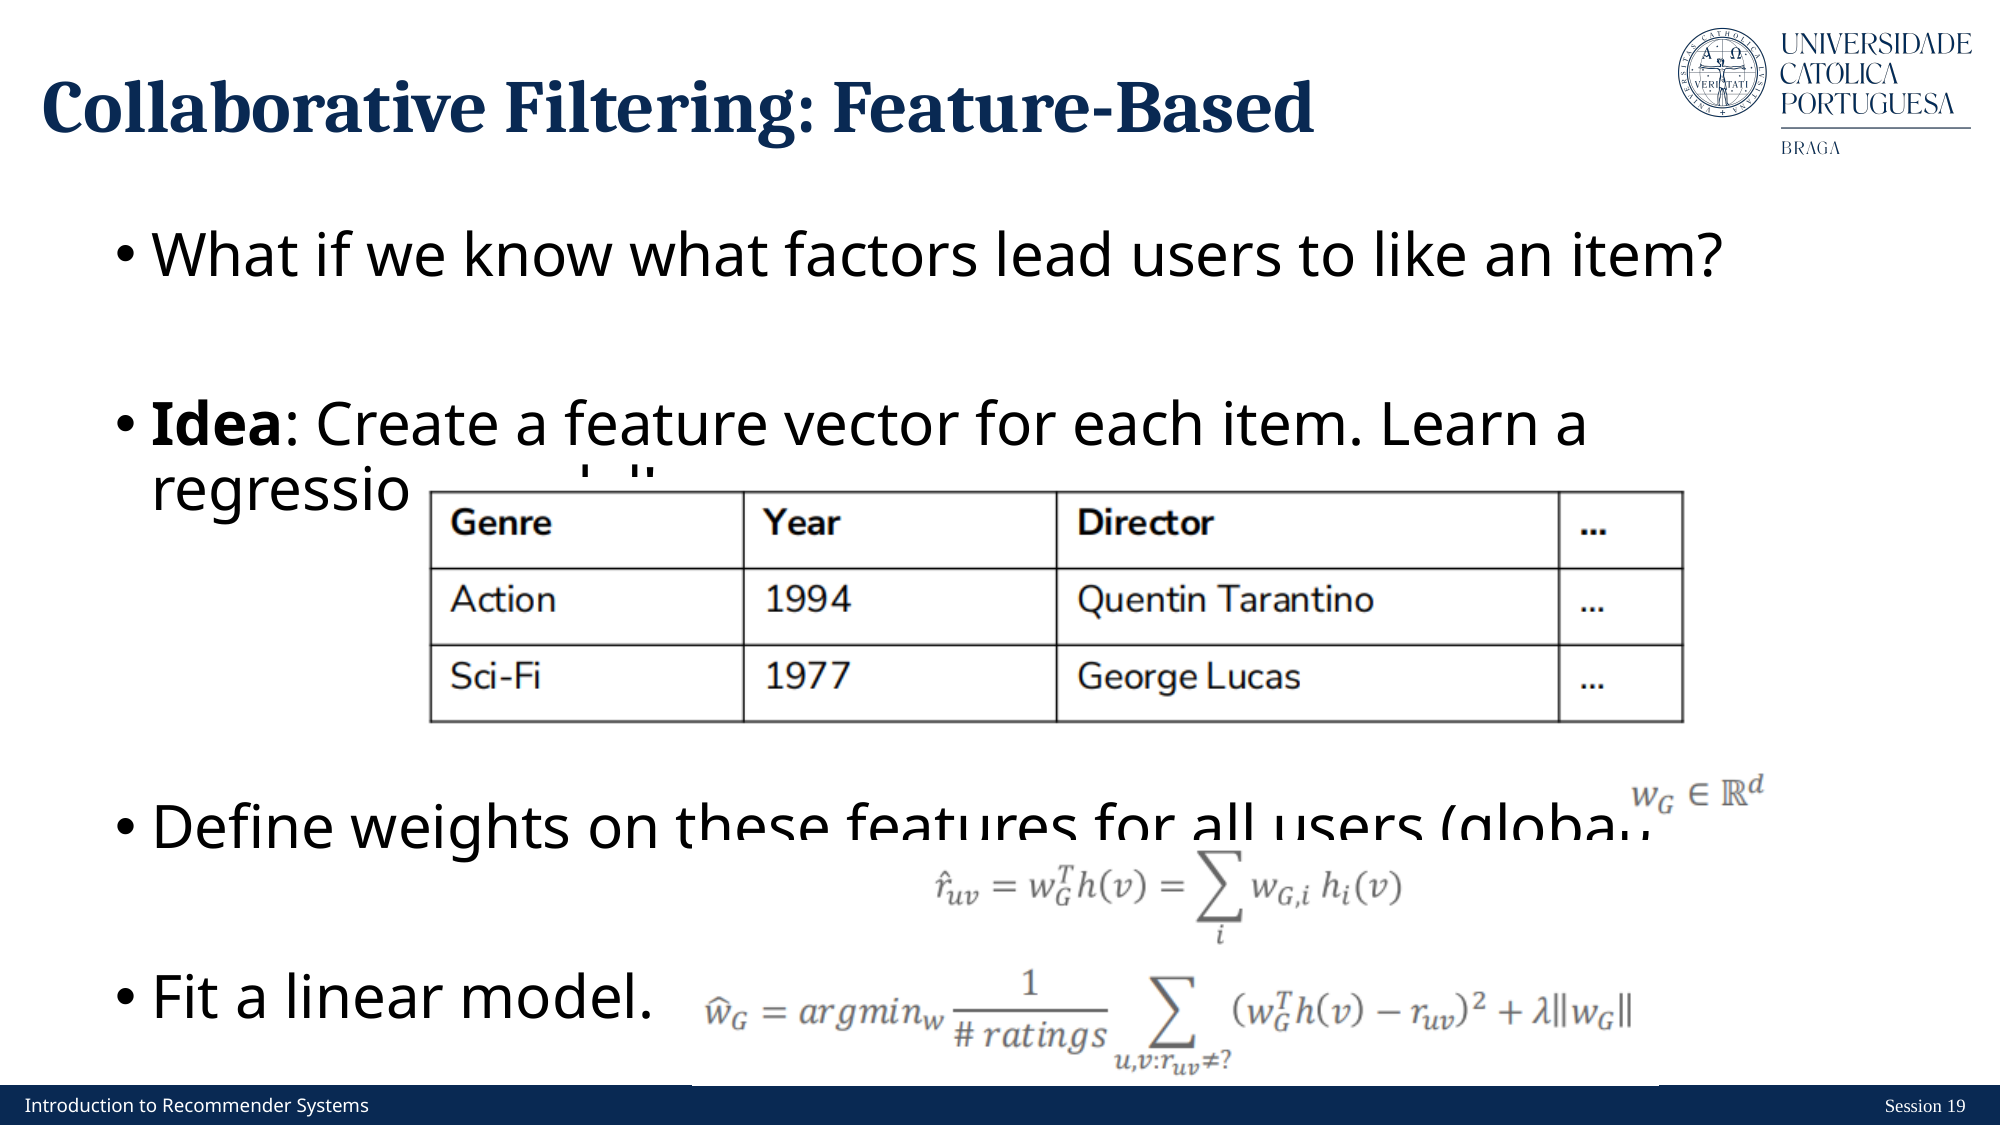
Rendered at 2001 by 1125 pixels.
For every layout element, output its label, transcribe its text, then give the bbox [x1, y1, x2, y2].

text_box Session 19 [865, 1086, 1981, 1125]
text_box [1659, 1085, 2000, 1125]
picture [411, 476, 1694, 736]
picture [1612, 757, 1773, 831]
title Collaborative Filtering: Feature-Based [27, 0, 1753, 218]
picture [1672, 18, 1982, 163]
text_box Introduction to Recommender Systems [9, 1086, 865, 1125]
text_box [0, 1085, 692, 1125]
picture [692, 839, 1659, 1086]
text_box What if we know what factors lead users to like an item? Idea: Create a feature vector for each item. Learn a regression model! Define weights on these features for all users (global) Fit a linear model. [100, 216, 1897, 1046]
